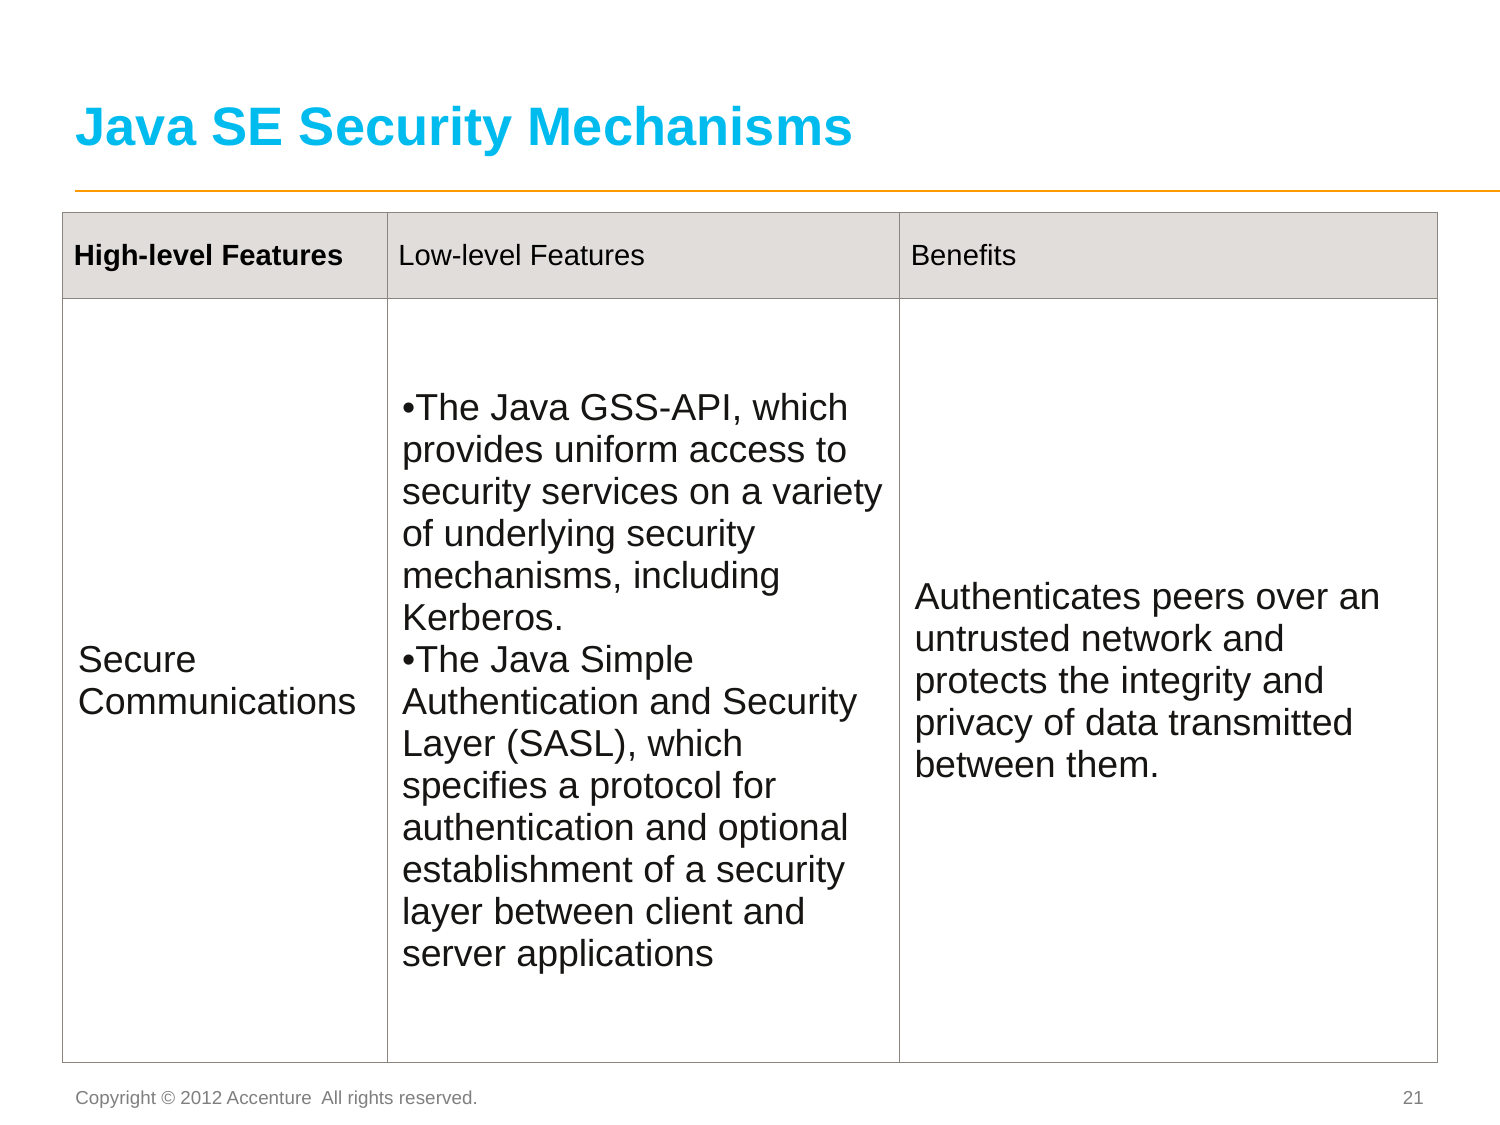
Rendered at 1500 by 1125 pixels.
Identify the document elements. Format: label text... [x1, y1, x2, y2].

table_cell Authenticates peers over an untrusted network and protects the integrity and privacy of data transmitted between them. [900, 299, 1437, 1062]
title Java SE Security Mechanisms [75, 27, 1422, 157]
table_cell Secure Communications [63, 299, 387, 1062]
table_header Low-level Features [388, 213, 899, 298]
table_header High-level Features [63, 213, 387, 298]
table_cell The Java GSS-API, which provides uniform access to security services on a variety of underlying security mechanisms, including Kerberos. The Java Simple Authentication and Security Layer (SASL), which specifies a protocol for authentication and optional establishment of a security layer between client and server applications [388, 299, 899, 1062]
table_header Benefits [900, 213, 1437, 298]
